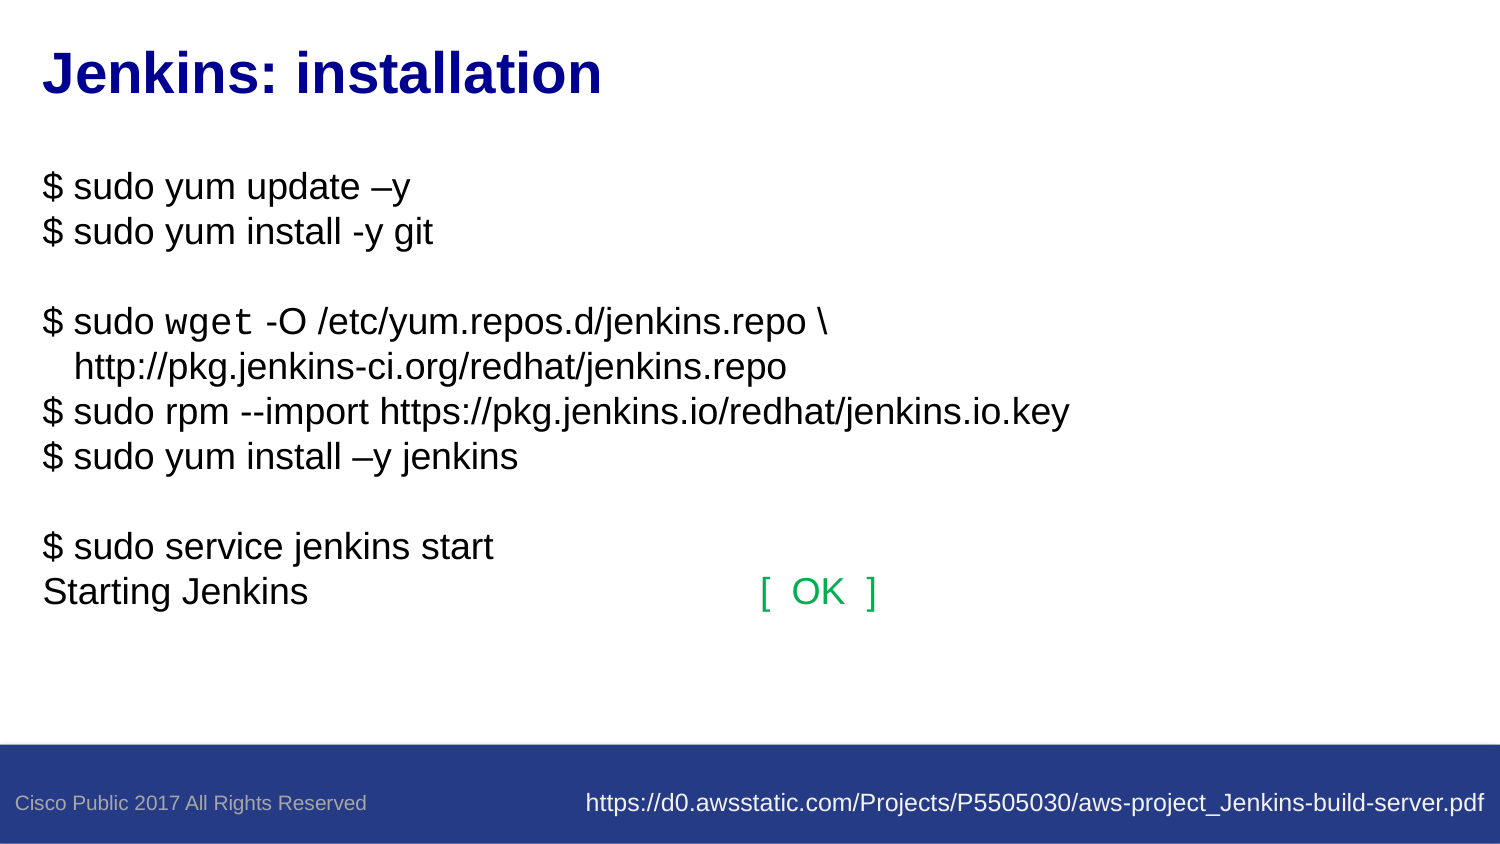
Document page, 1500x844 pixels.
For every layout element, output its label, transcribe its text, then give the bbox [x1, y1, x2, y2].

text_box $ sudo yum update –y $ sudo yum install -y git $ sudo wget -O /etc/yum.repos.d/jenkins.repo \ http://pkg.jenkins-ci.org/redhat/jenkins.repo $ sudo rpm --import https://pkg.jenkins.io/redhat/jenkins.io.key $ sudo yum install –y jenkins $ sudo service jenkins start Starting Jenkins [ OK ] [27, 154, 1446, 665]
title Jenkins: installation [27, 32, 1382, 107]
text_box https://d0.awsstatic.com/Projects/P5505030/aws-project_Jenkins-build-server.pdf [570, 778, 1500, 824]
